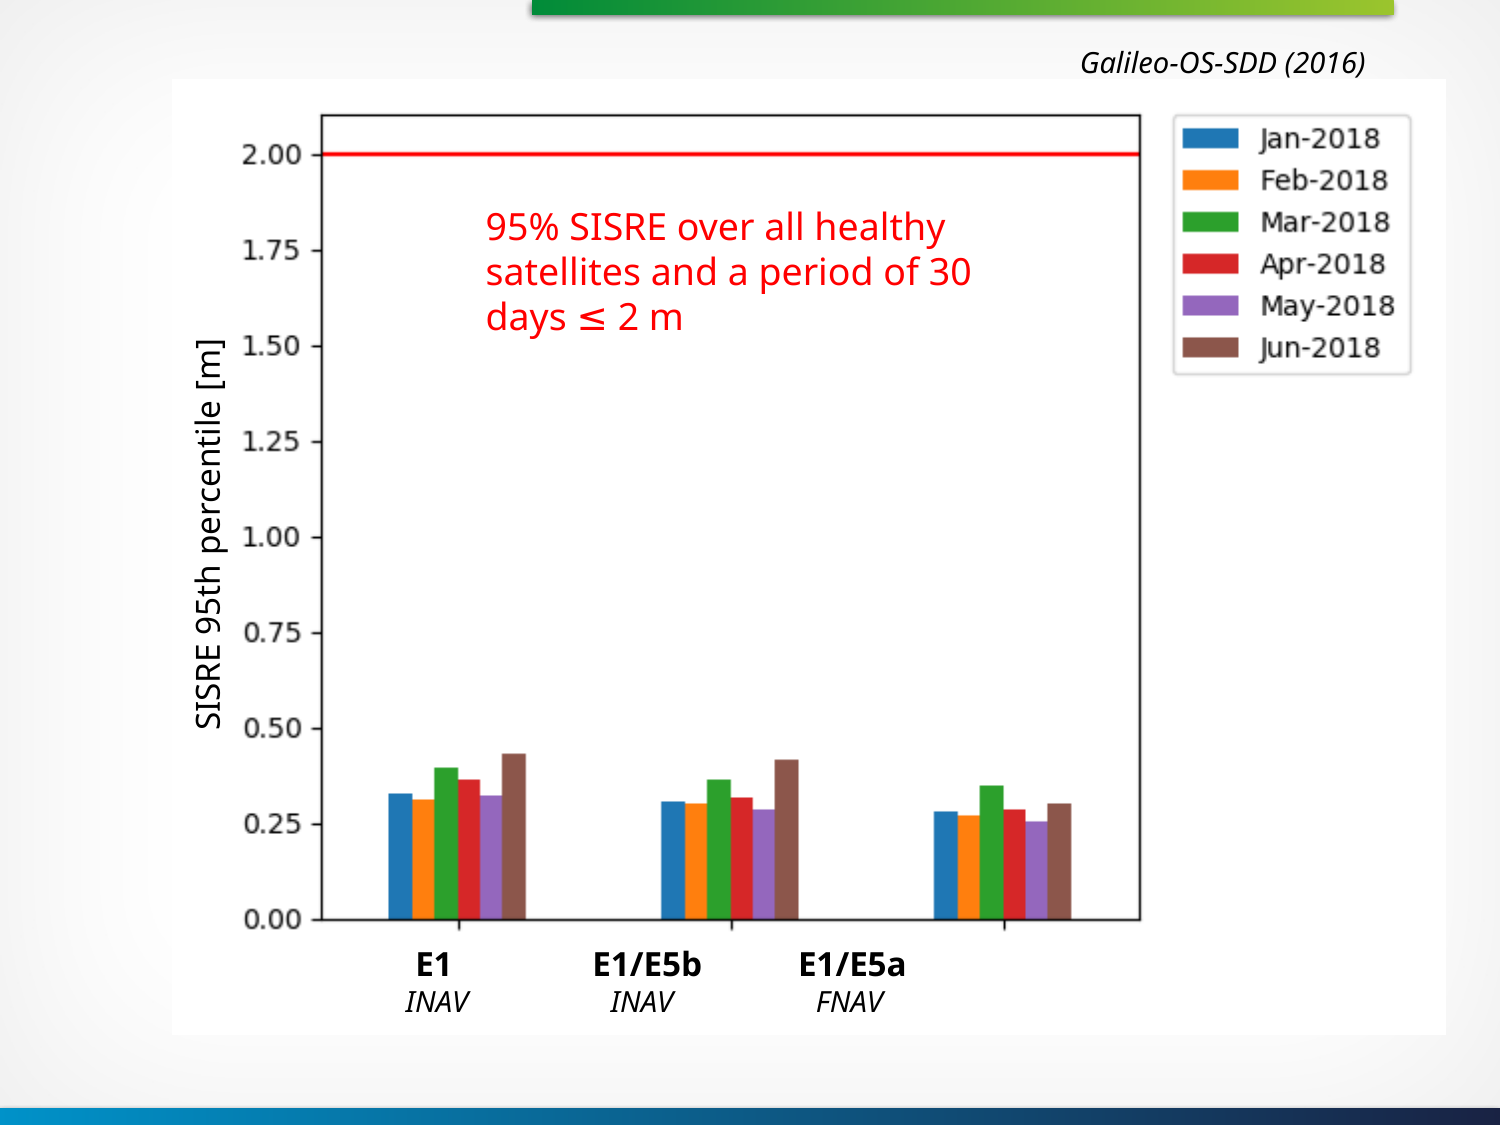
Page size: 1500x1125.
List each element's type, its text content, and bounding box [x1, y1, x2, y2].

picture [0, 0, 1500, 1125]
text_box Galileo-OS-SDD (2016) [1065, 37, 1382, 77]
